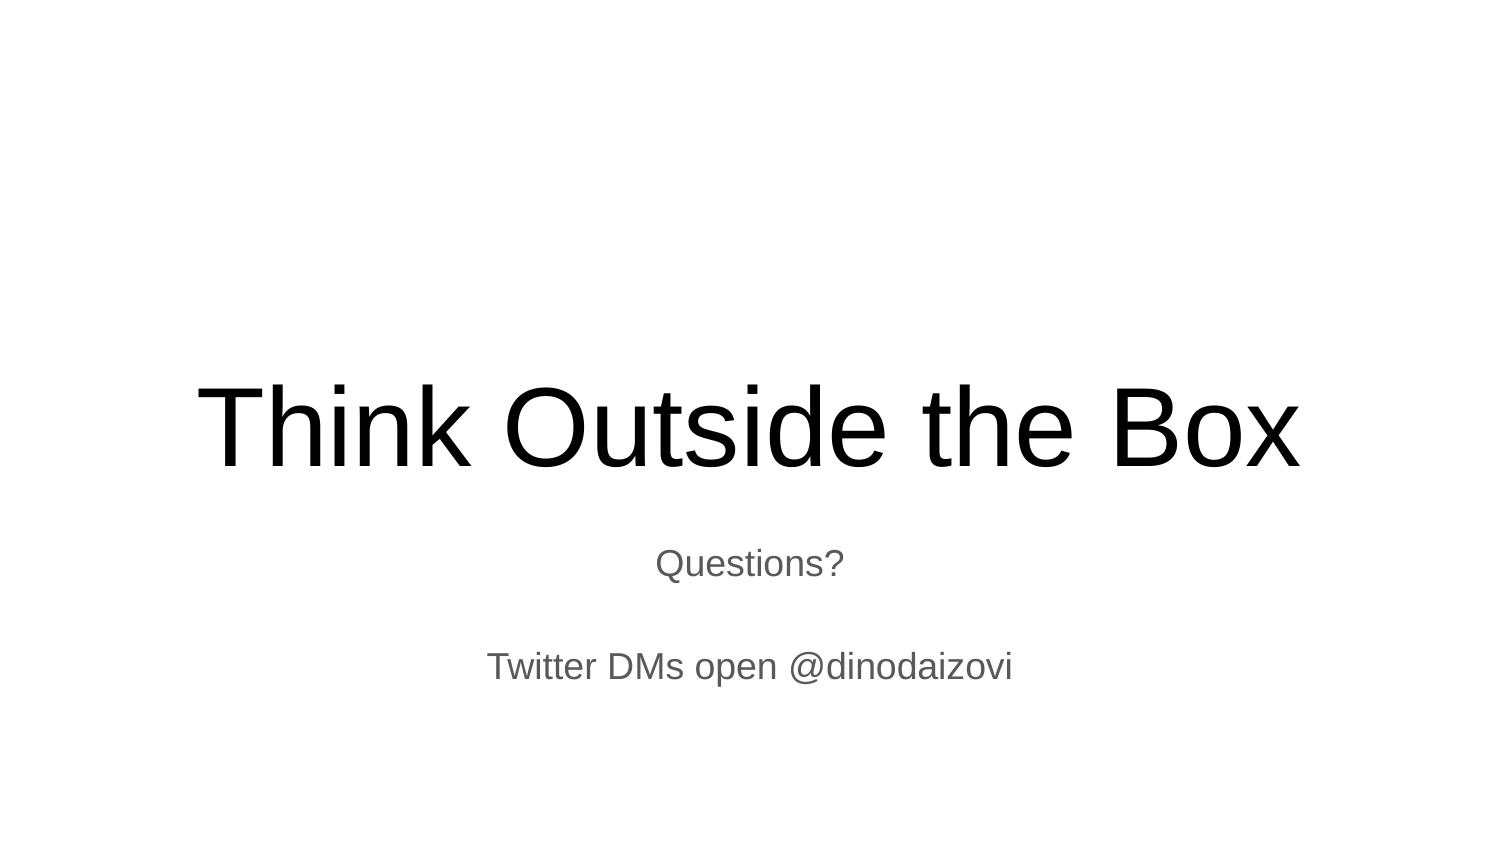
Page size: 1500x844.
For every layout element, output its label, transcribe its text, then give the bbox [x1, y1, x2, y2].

title Think Outside the Box [51, 181, 1449, 504]
list Questions? Twitter DMs open @dinodaizovi [51, 517, 1449, 731]
